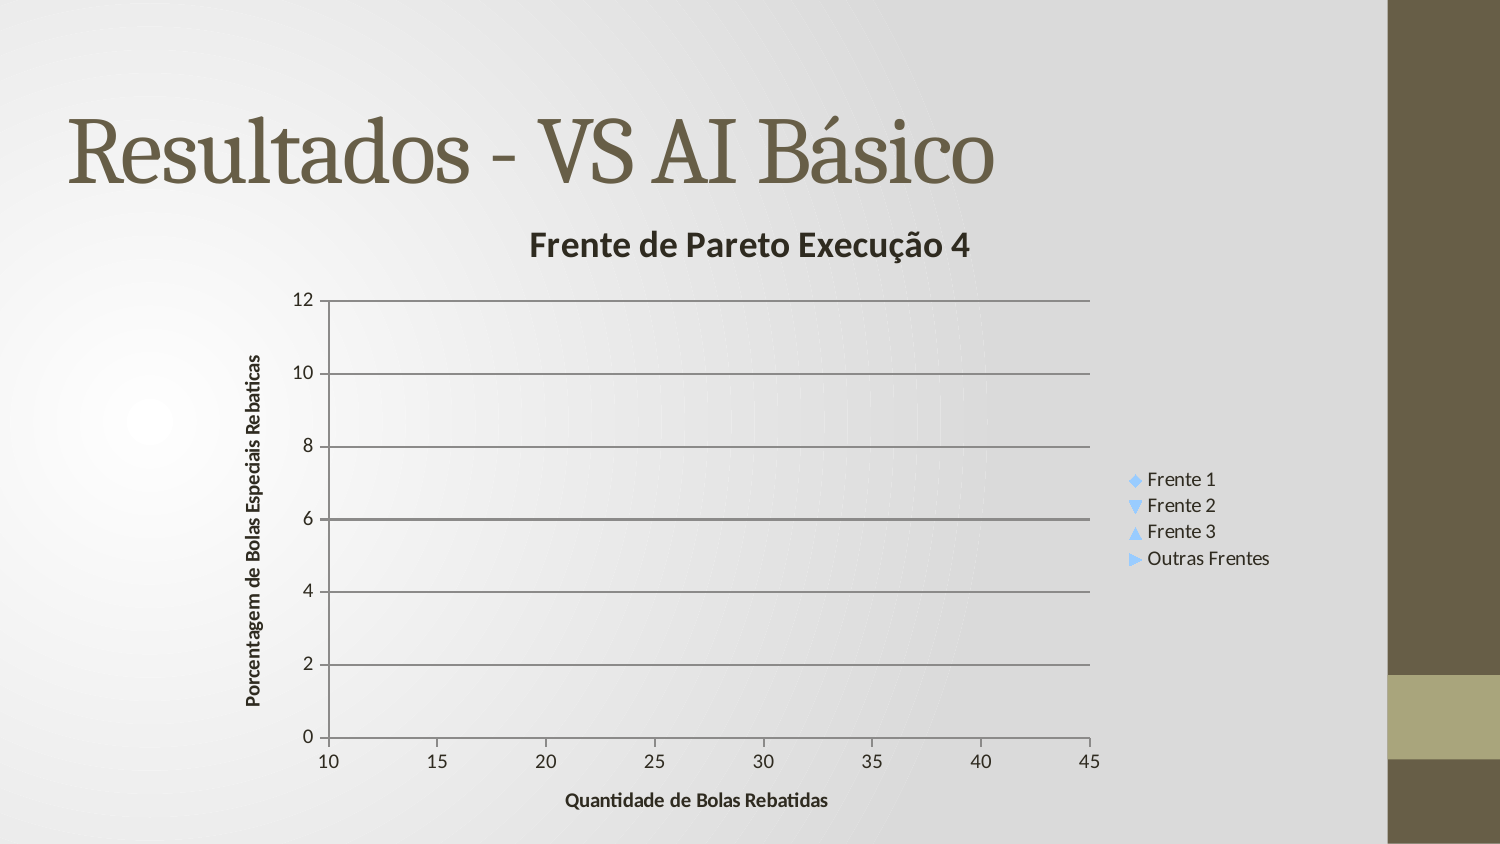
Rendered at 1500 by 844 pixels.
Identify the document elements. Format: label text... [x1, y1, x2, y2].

chart [210, 196, 1290, 844]
title Resultados - VS AI Básico [51, 72, 1449, 167]
